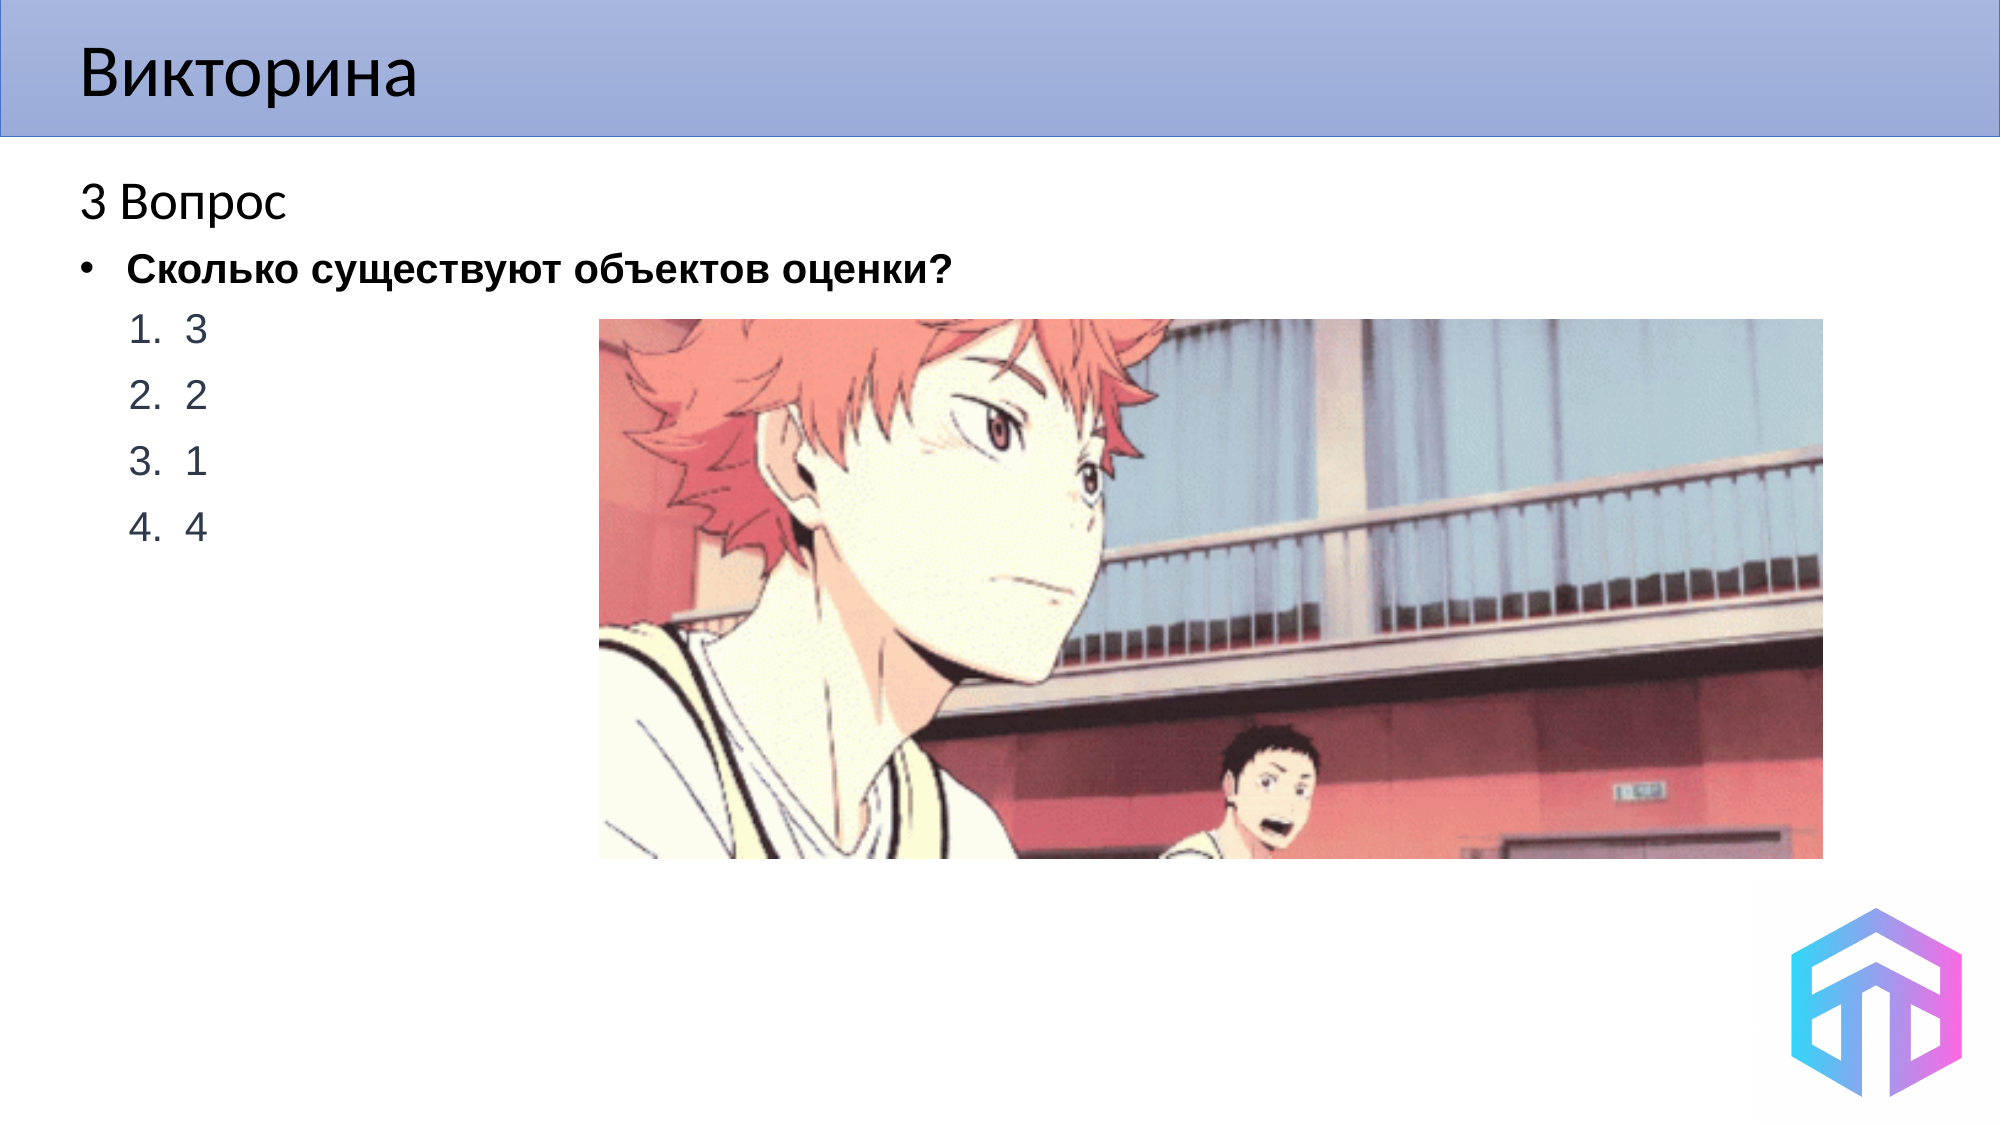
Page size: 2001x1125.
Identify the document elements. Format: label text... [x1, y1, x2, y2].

text_box Викторина [64, 14, 1393, 120]
list 3 Вопрос [64, 164, 915, 234]
text_box Сколько существуют объектов оценки? [64, 234, 1936, 300]
picture [599, 319, 1823, 859]
text_box [0, 0, 2000, 137]
text_box 3 2 1 4 [113, 300, 1936, 787]
picture [1753, 879, 2000, 1125]
